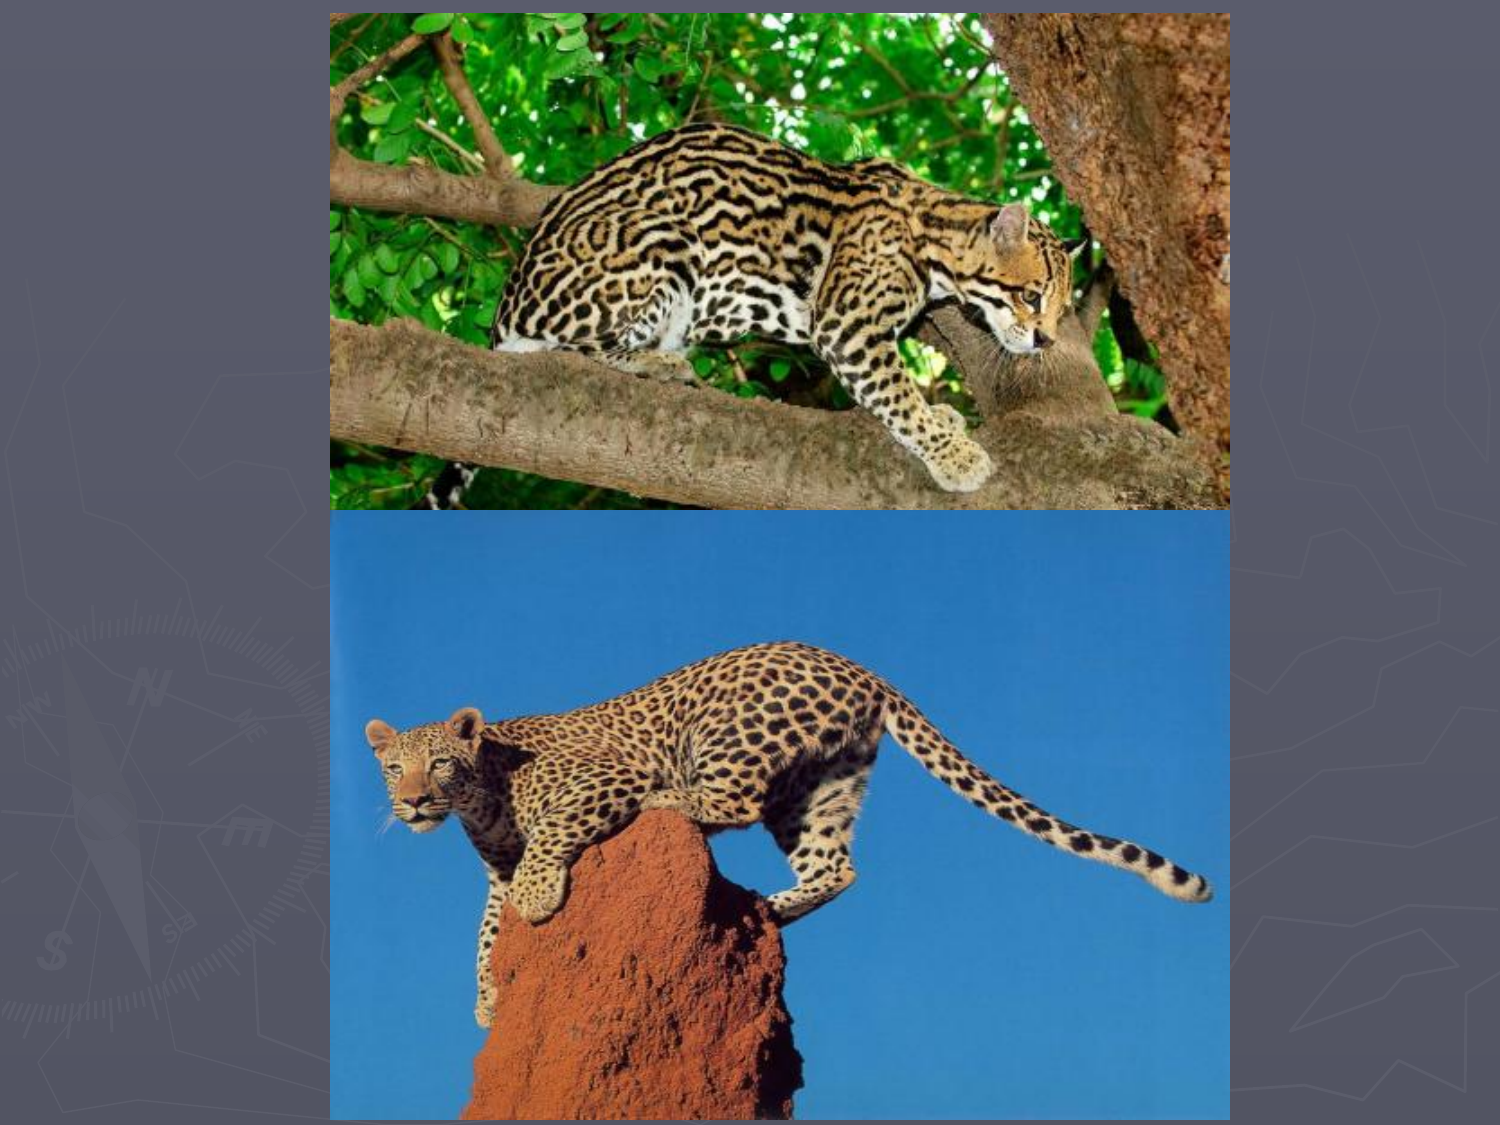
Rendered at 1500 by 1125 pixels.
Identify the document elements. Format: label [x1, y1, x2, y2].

picture [329, 13, 1230, 1120]
